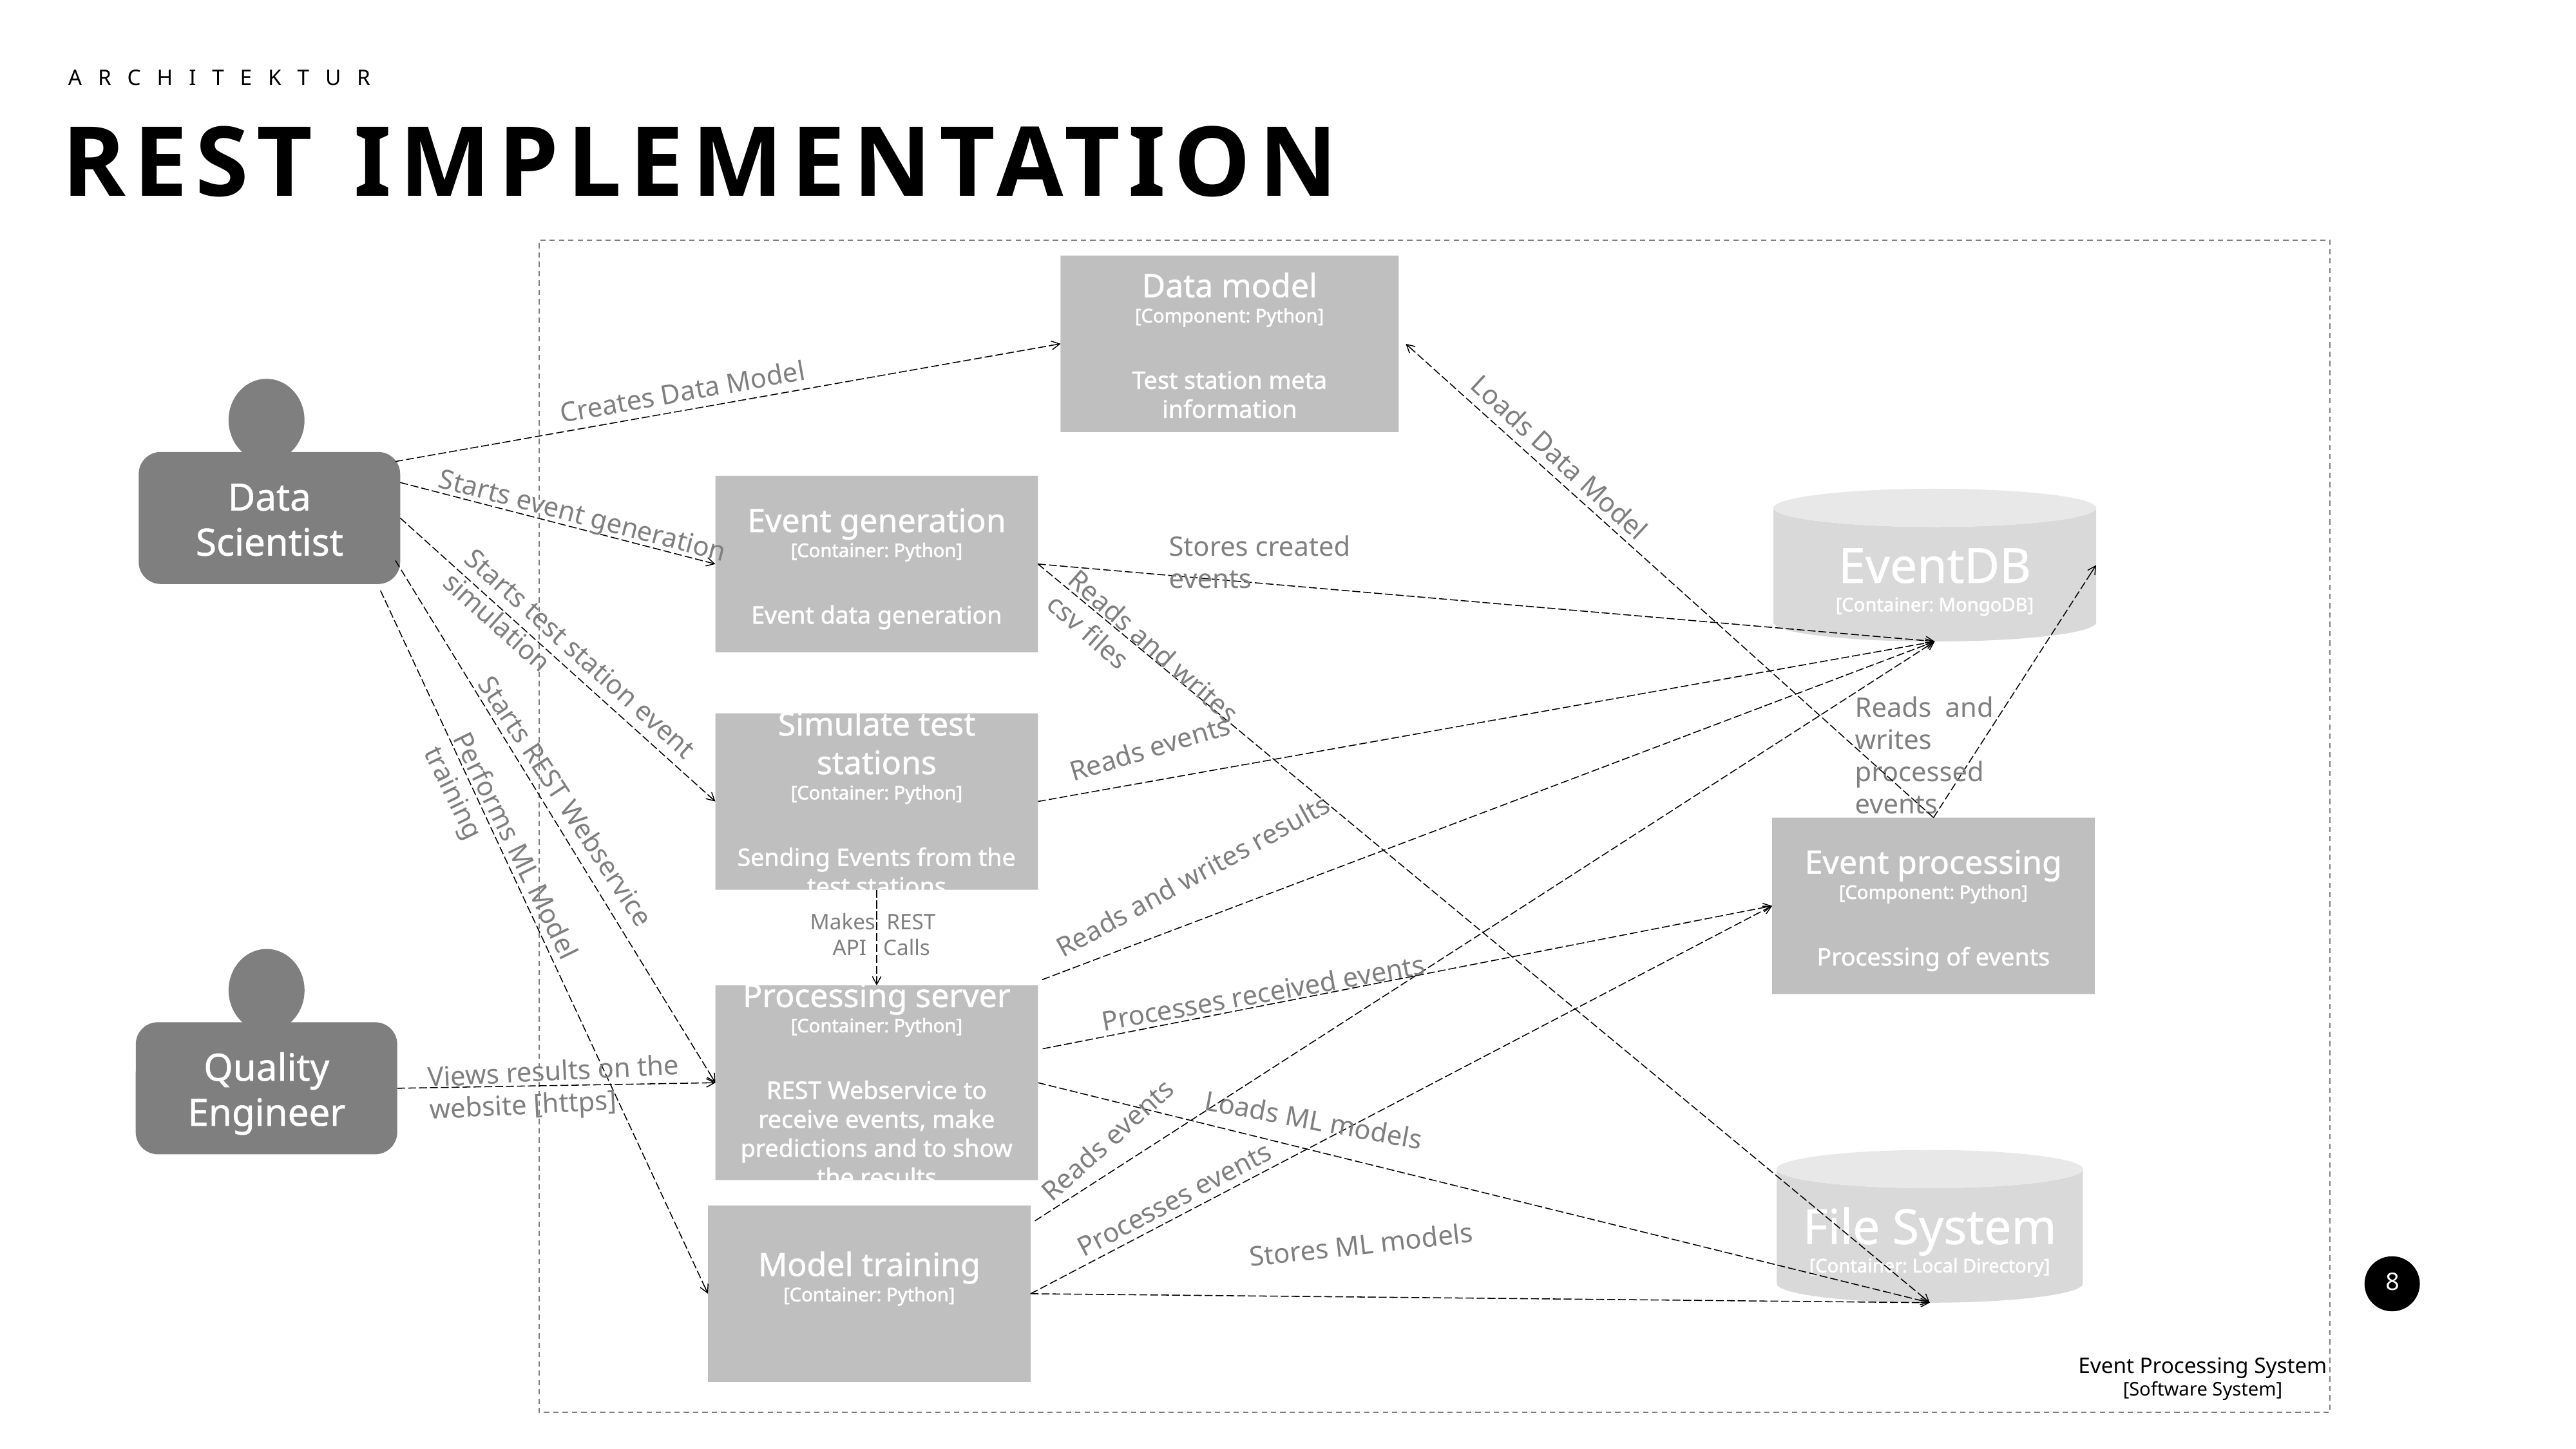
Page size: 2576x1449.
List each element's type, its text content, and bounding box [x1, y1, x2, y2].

text_box ARCHITEKTUR [59, 59, 381, 95]
text_box REST IMPLEMENTATION [52, 95, 1976, 221]
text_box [1406, 343, 1934, 818]
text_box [135, 240, 2339, 1413]
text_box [395, 343, 1061, 462]
